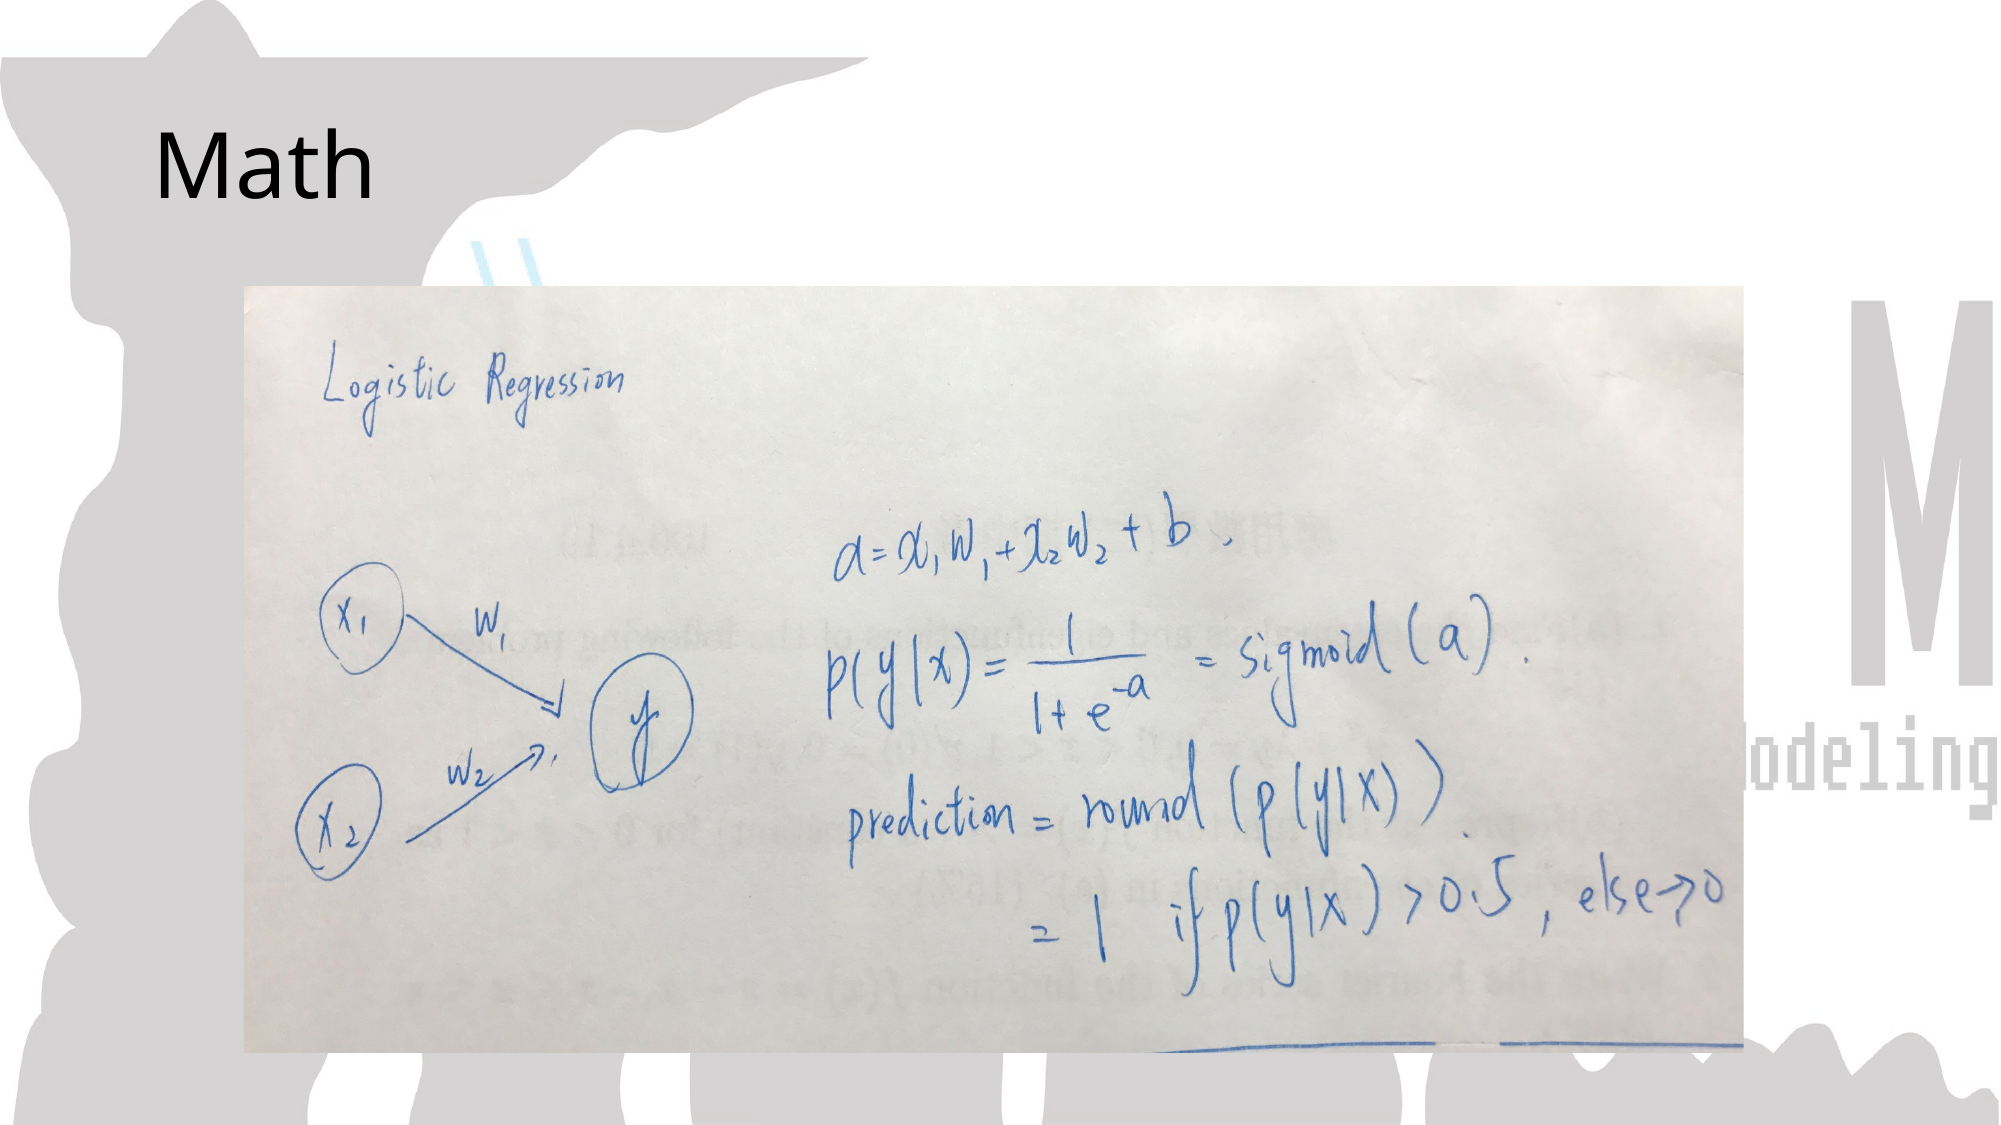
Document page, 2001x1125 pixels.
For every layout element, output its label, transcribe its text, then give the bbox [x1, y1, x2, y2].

title Math [137, 59, 1863, 278]
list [243, 286, 1744, 1053]
